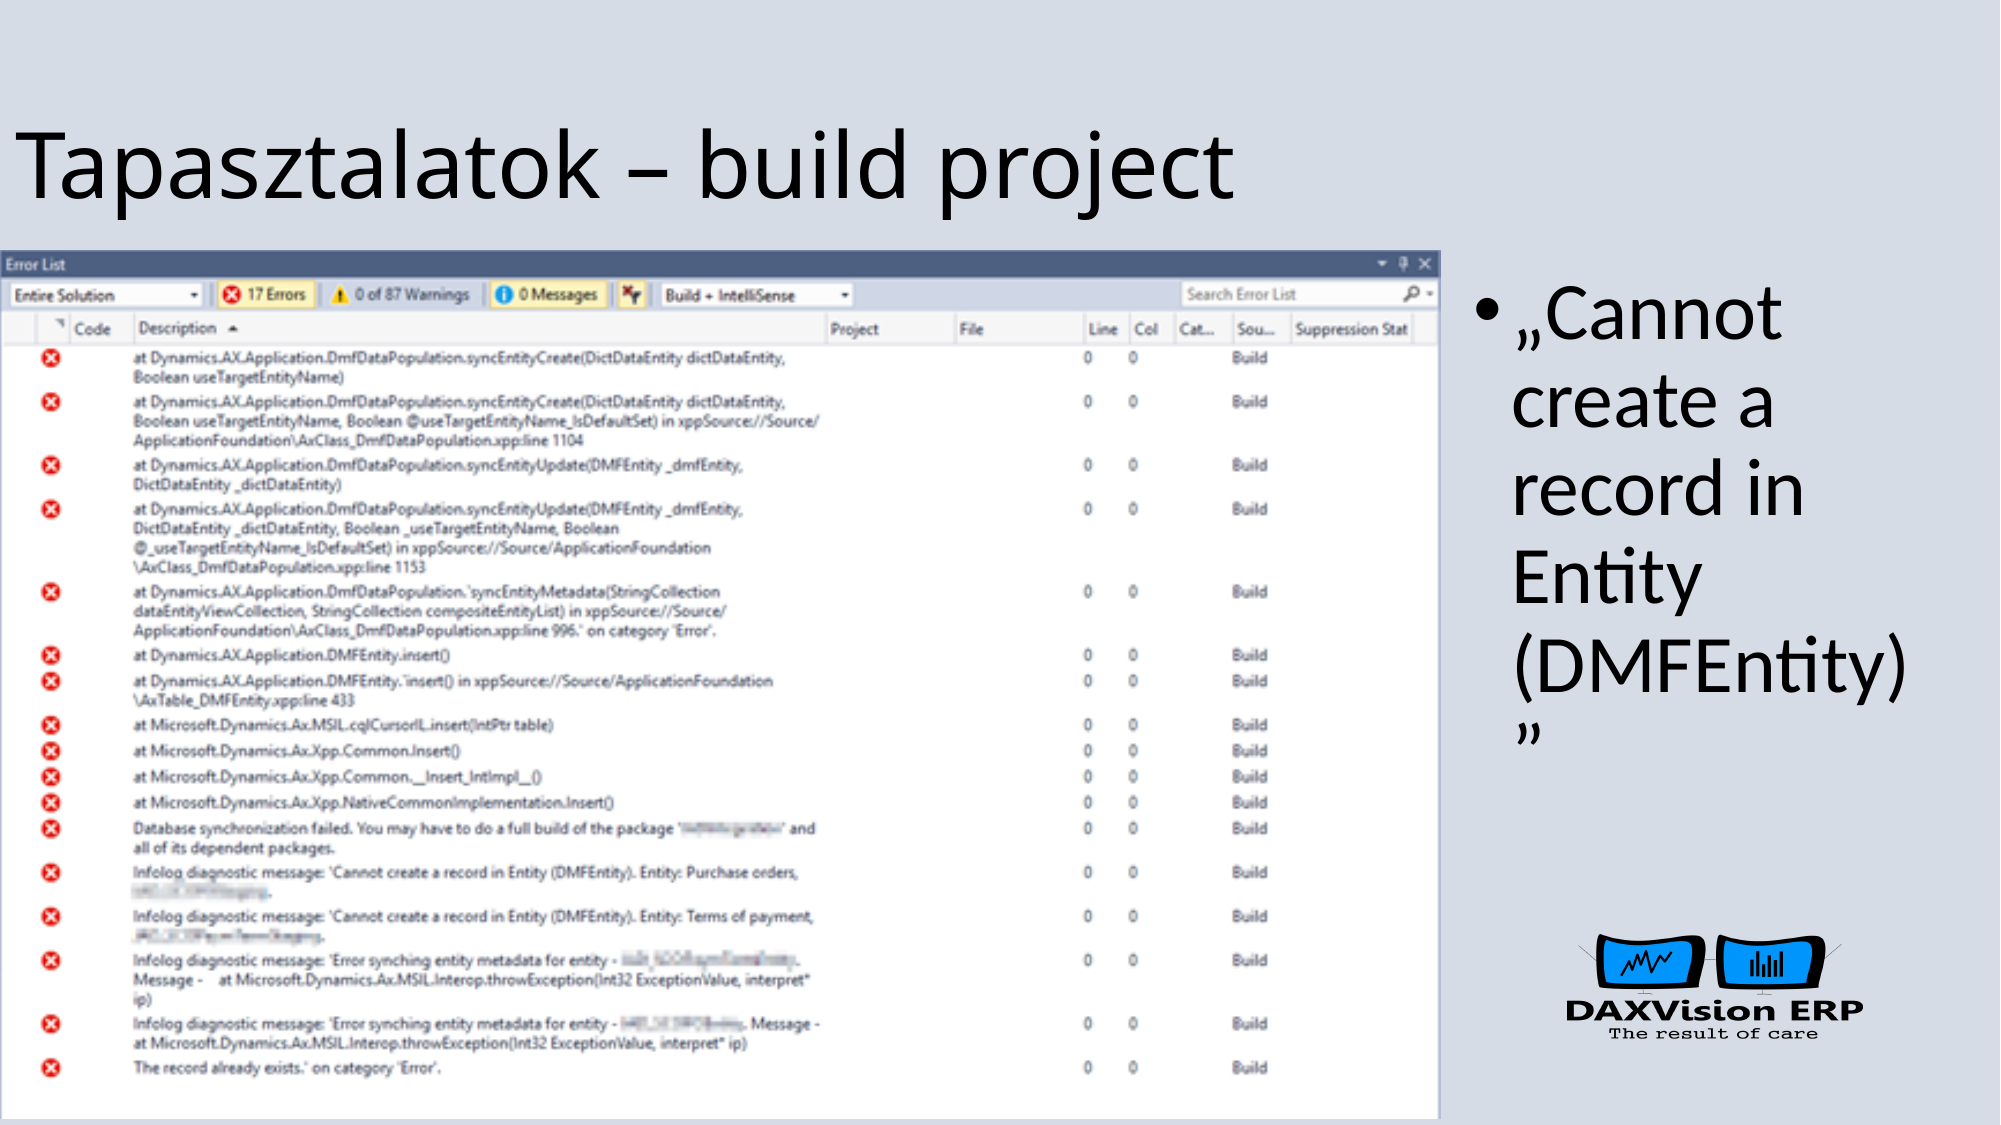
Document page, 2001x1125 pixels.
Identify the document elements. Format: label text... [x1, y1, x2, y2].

picture [1567, 925, 1863, 1103]
list „Cannot create a record in Entity (DMFEntity)” [1458, 278, 1955, 812]
title Tapasztalatok – build project [0, 59, 2000, 278]
picture [0, 250, 1441, 1119]
